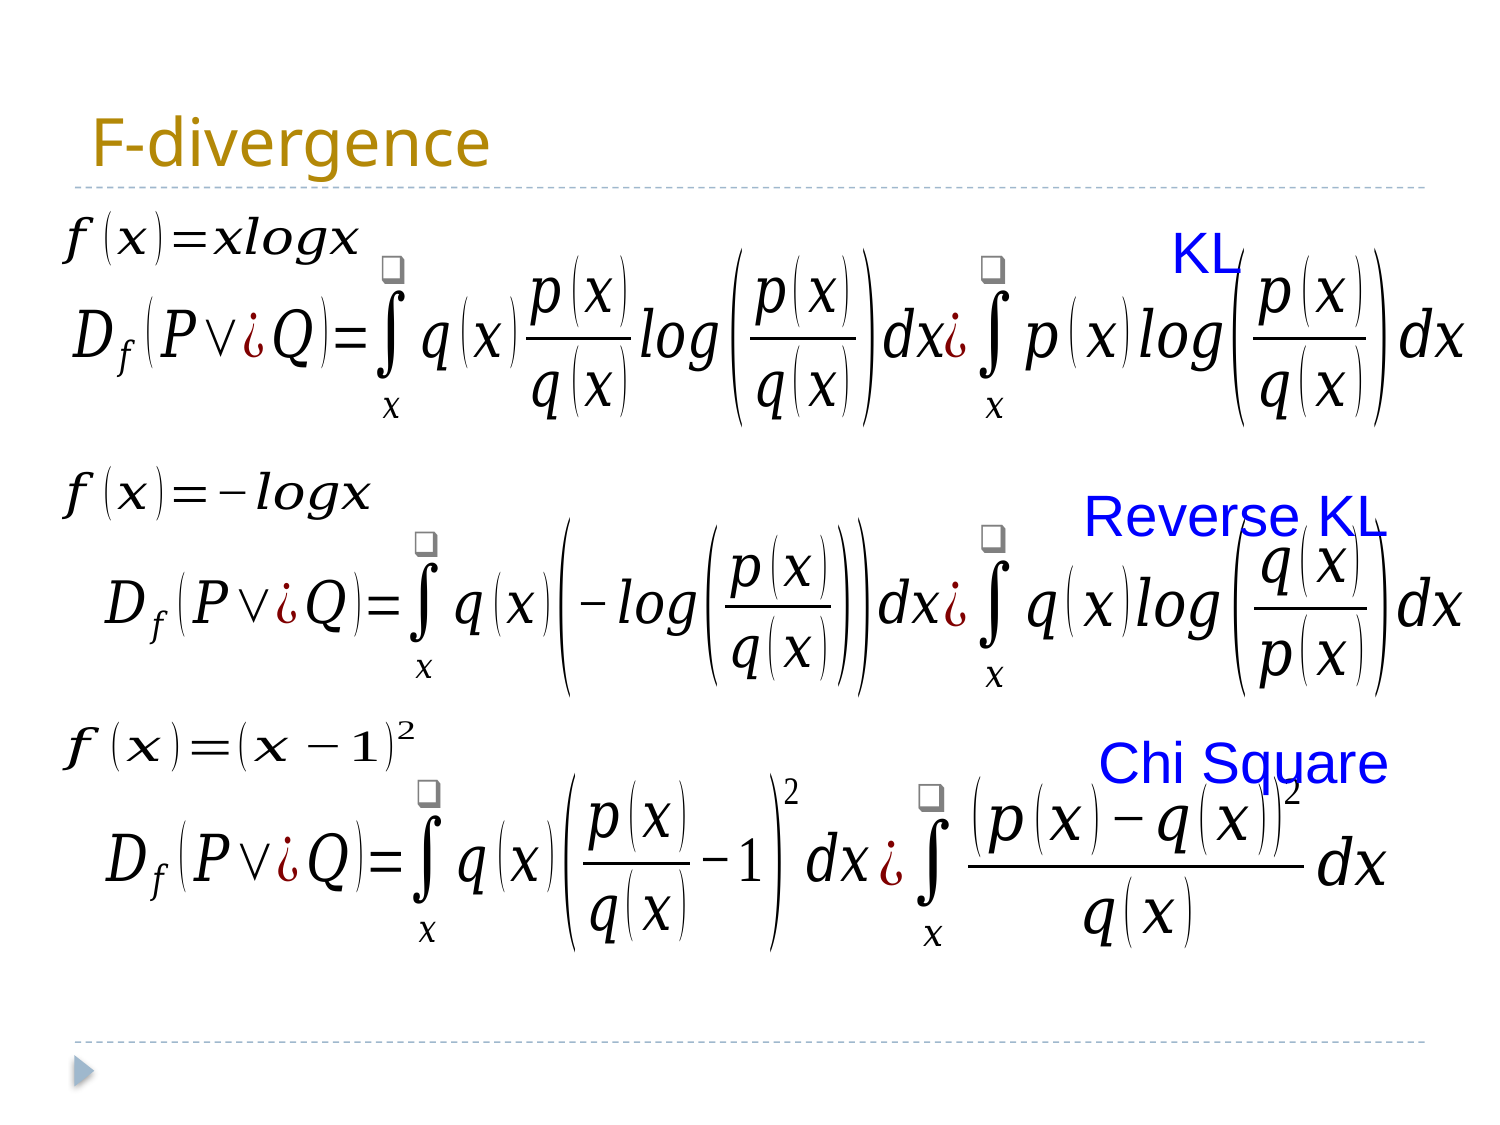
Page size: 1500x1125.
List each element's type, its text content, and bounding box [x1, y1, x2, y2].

text_box Reverse KL [1059, 470, 1413, 556]
text_box KL [1079, 208, 1335, 293]
text_box Chi Square [1067, 717, 1422, 803]
title F-divergence [74, 24, 1426, 188]
